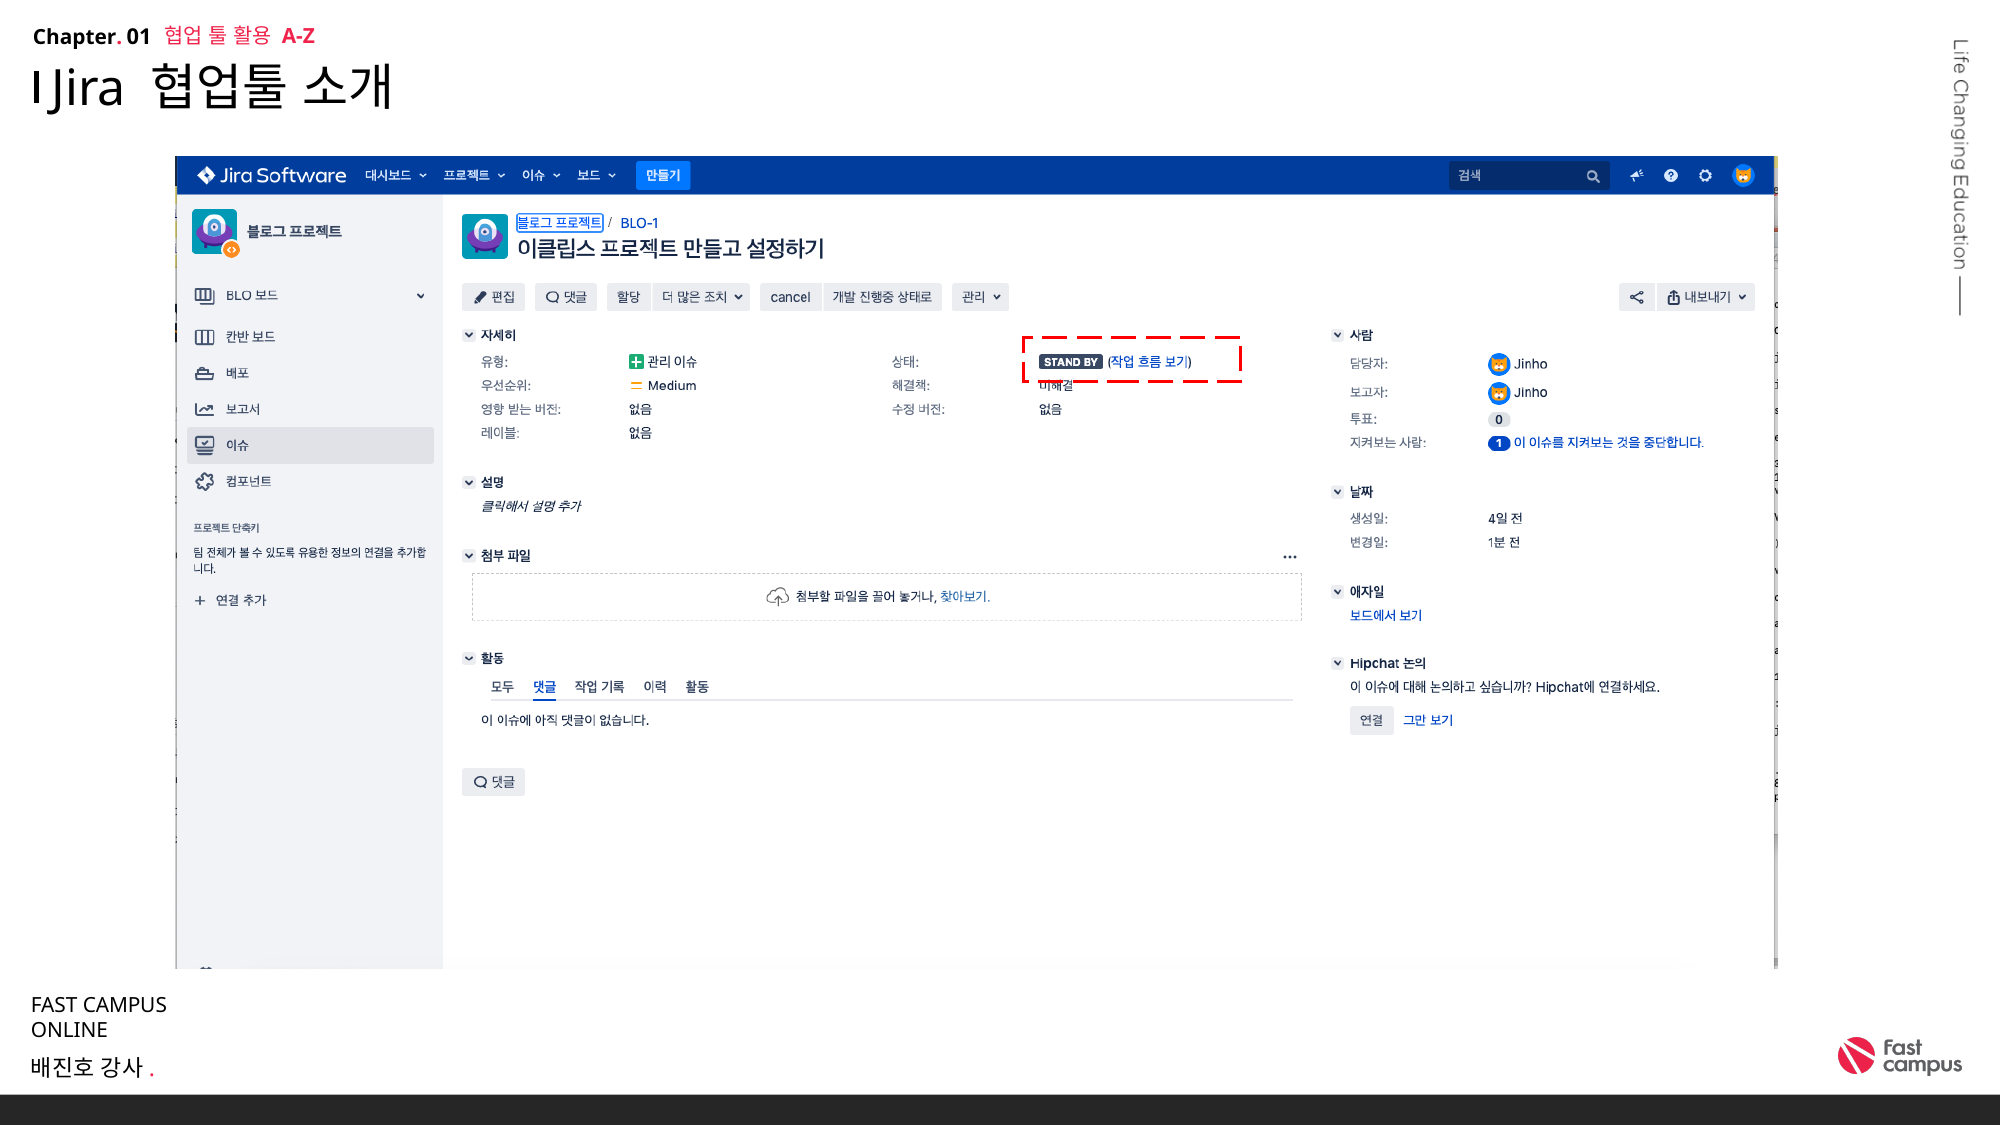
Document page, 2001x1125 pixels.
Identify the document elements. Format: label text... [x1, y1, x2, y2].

picture [1838, 1037, 1962, 1076]
picture [1942, 23, 1981, 316]
list 협업 툴 활용 A-Z [150, 18, 511, 55]
title Jira 협업툴 소개 [36, 54, 1830, 111]
picture [175, 156, 1778, 969]
list 01 [111, 18, 150, 55]
